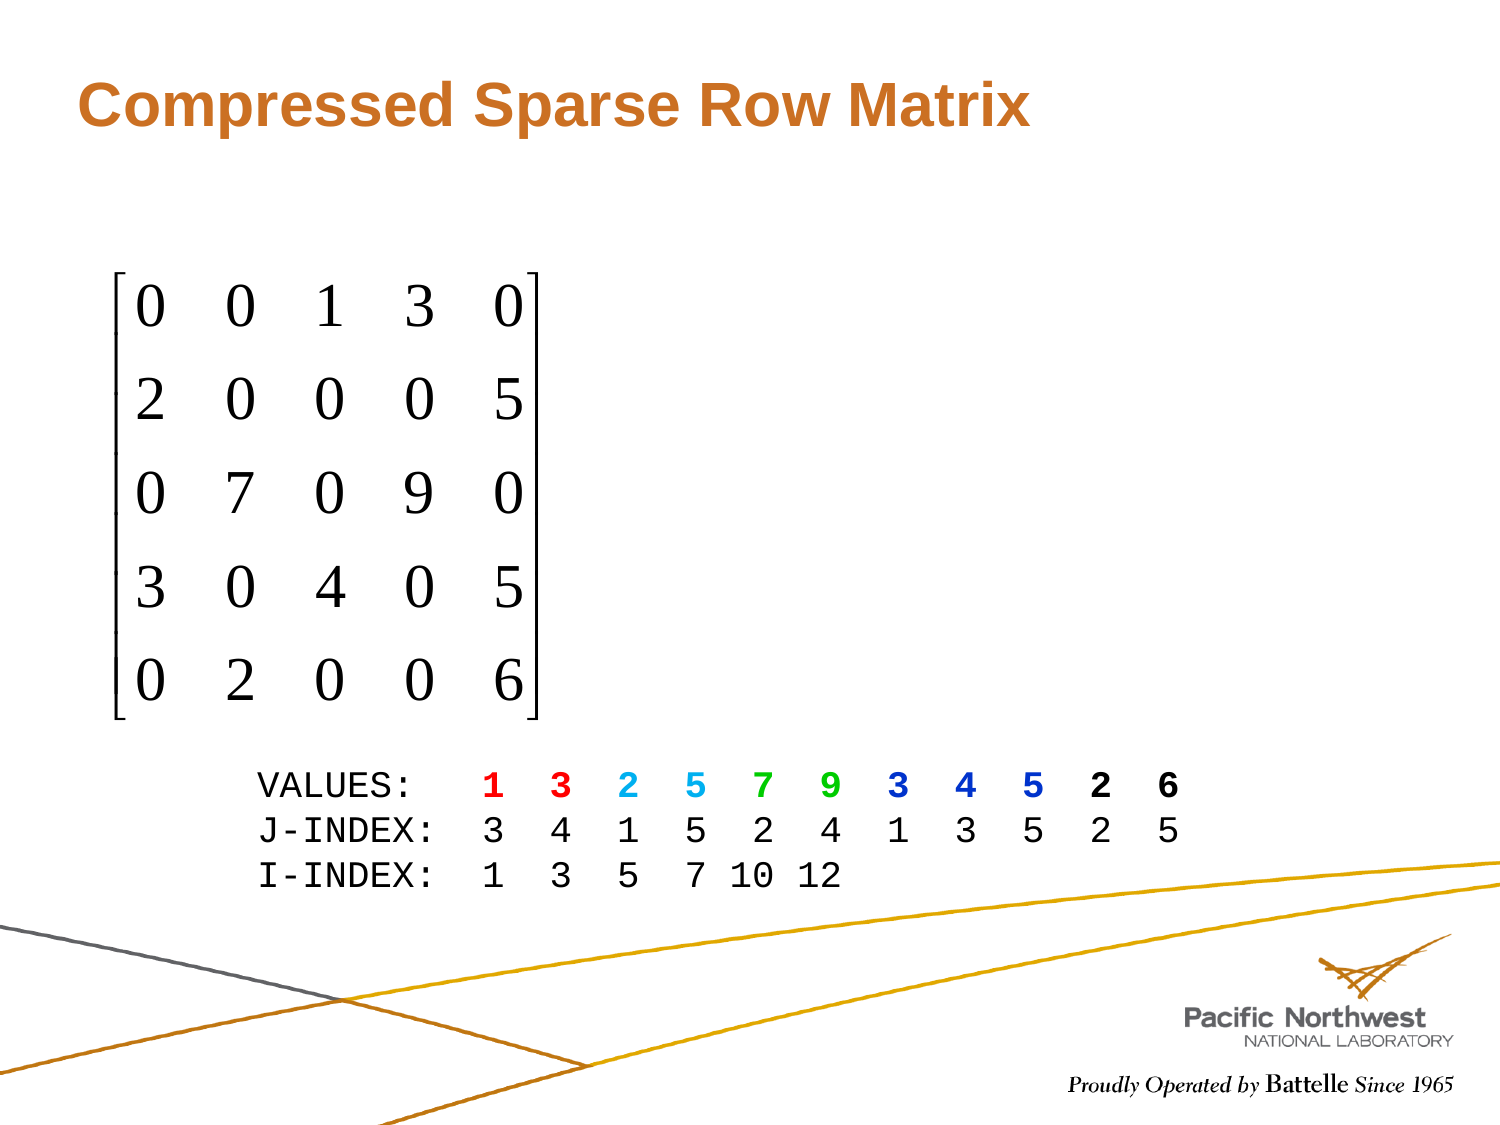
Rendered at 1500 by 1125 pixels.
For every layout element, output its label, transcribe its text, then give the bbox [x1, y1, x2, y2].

title Compressed Sparse Row Matrix [77, 75, 1424, 238]
text_box VALUES: 1 3 2 5 7 9 3 4 5 2 6 J-INDEX: 3 4 1 5 2 4 1 3 5 2 5 I-INDEX: 1 3 5 7 10 12 [227, 737, 1210, 918]
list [99, 262, 564, 732]
picture [0, 843, 1500, 1125]
